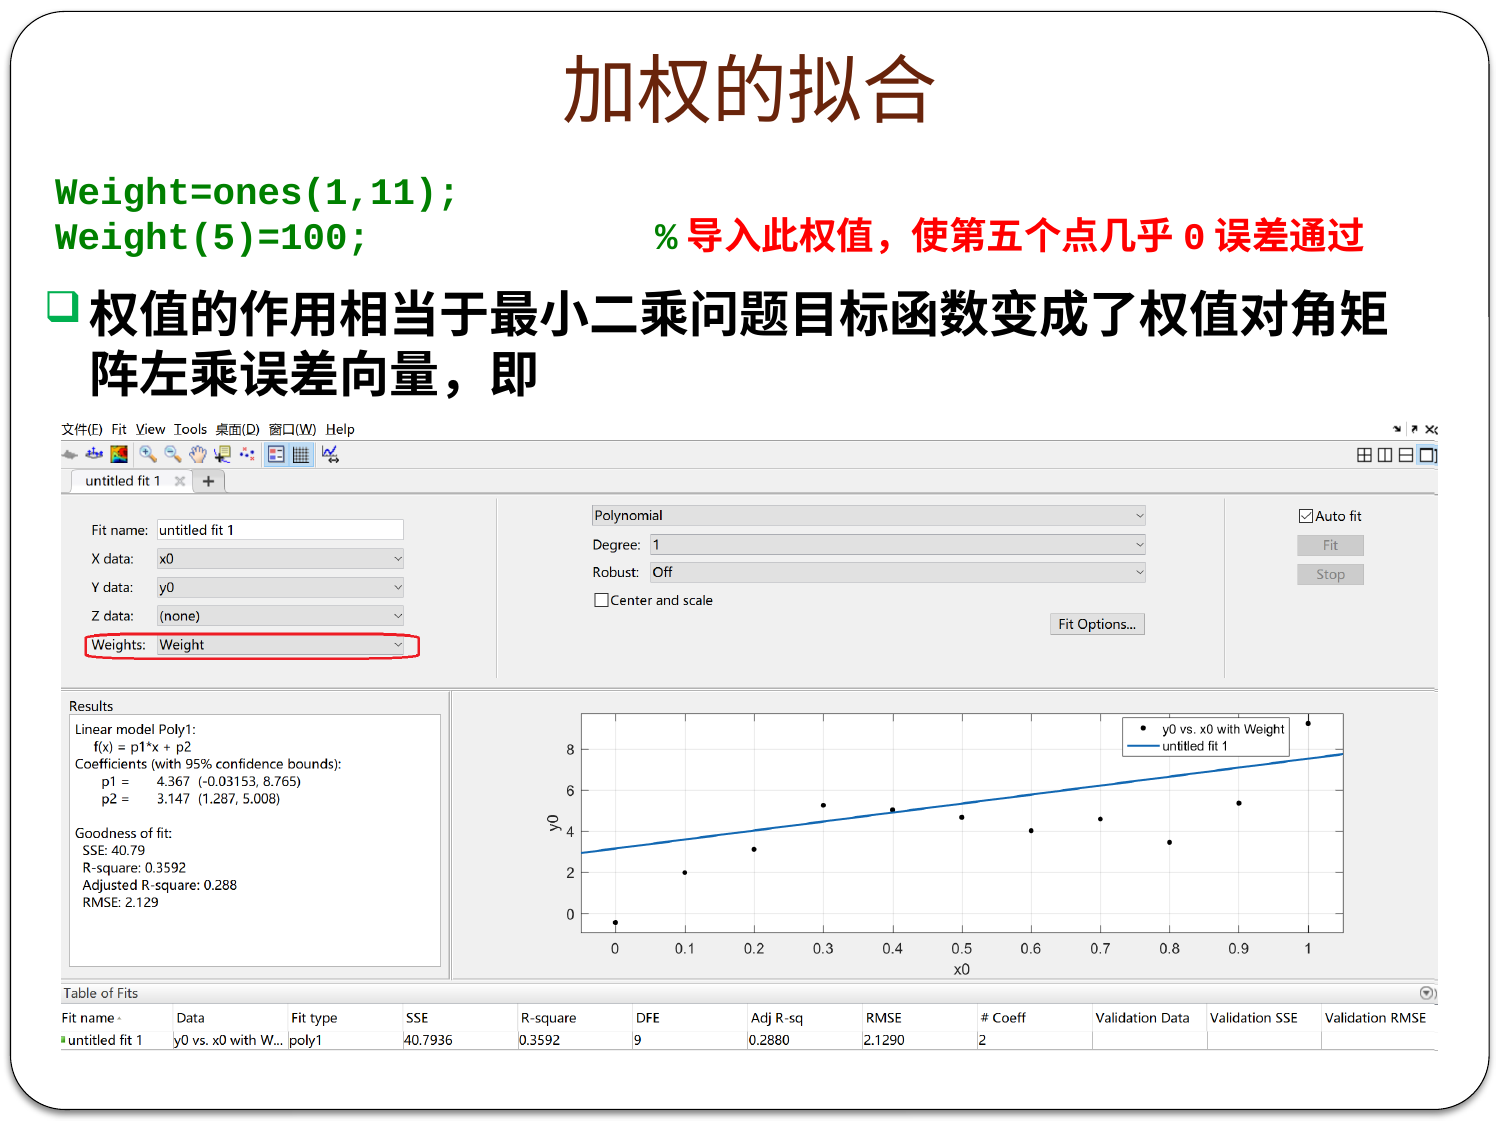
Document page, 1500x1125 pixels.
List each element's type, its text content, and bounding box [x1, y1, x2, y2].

text_box Weight=ones(1,11); Weight(5)=100; %导入此权值，使第五个点几乎0误差通过 [40, 160, 1470, 265]
title 加权的拟合 [112, 0, 1388, 148]
picture [61, 420, 1439, 1051]
